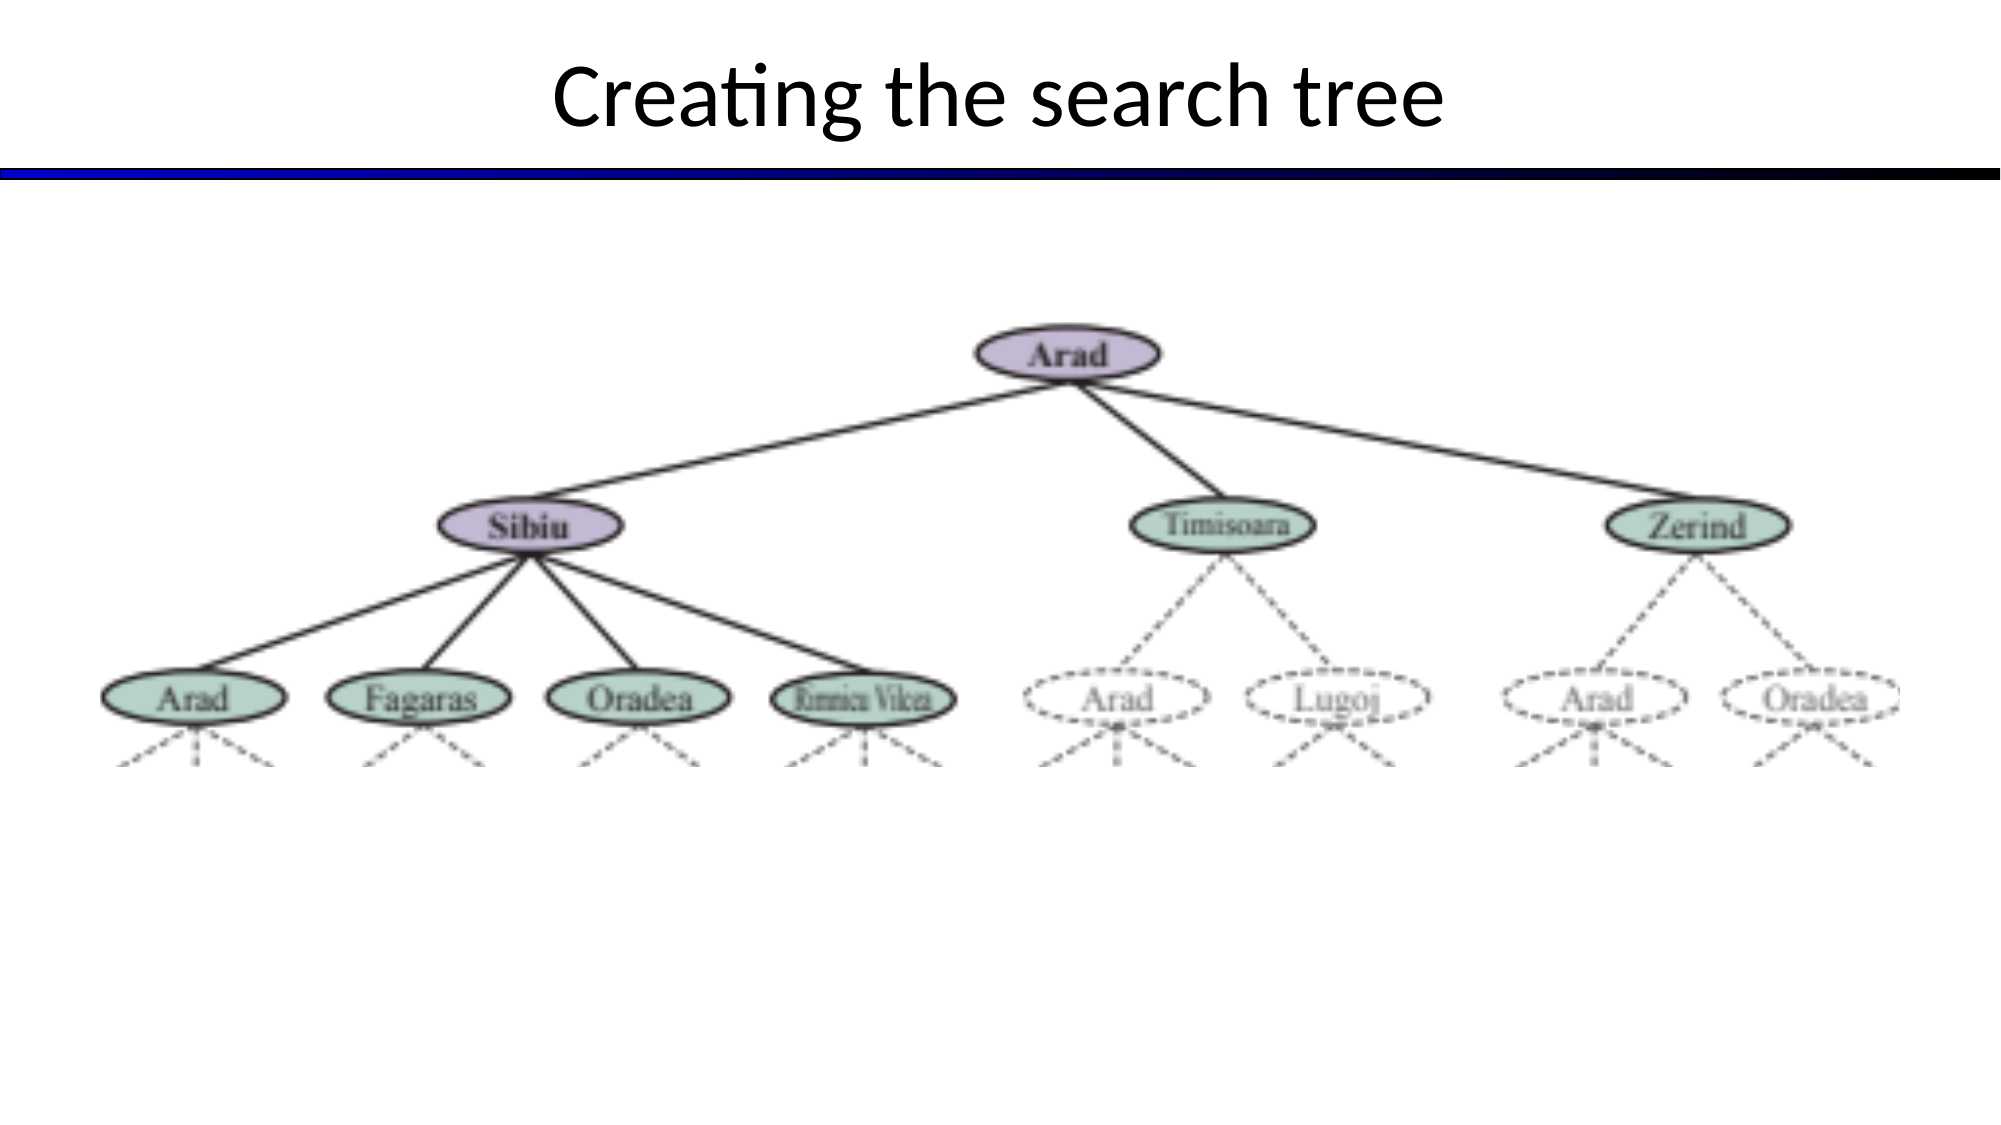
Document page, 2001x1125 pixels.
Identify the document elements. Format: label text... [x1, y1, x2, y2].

picture [99, 299, 1901, 768]
title Creating the search tree [0, 0, 2000, 184]
